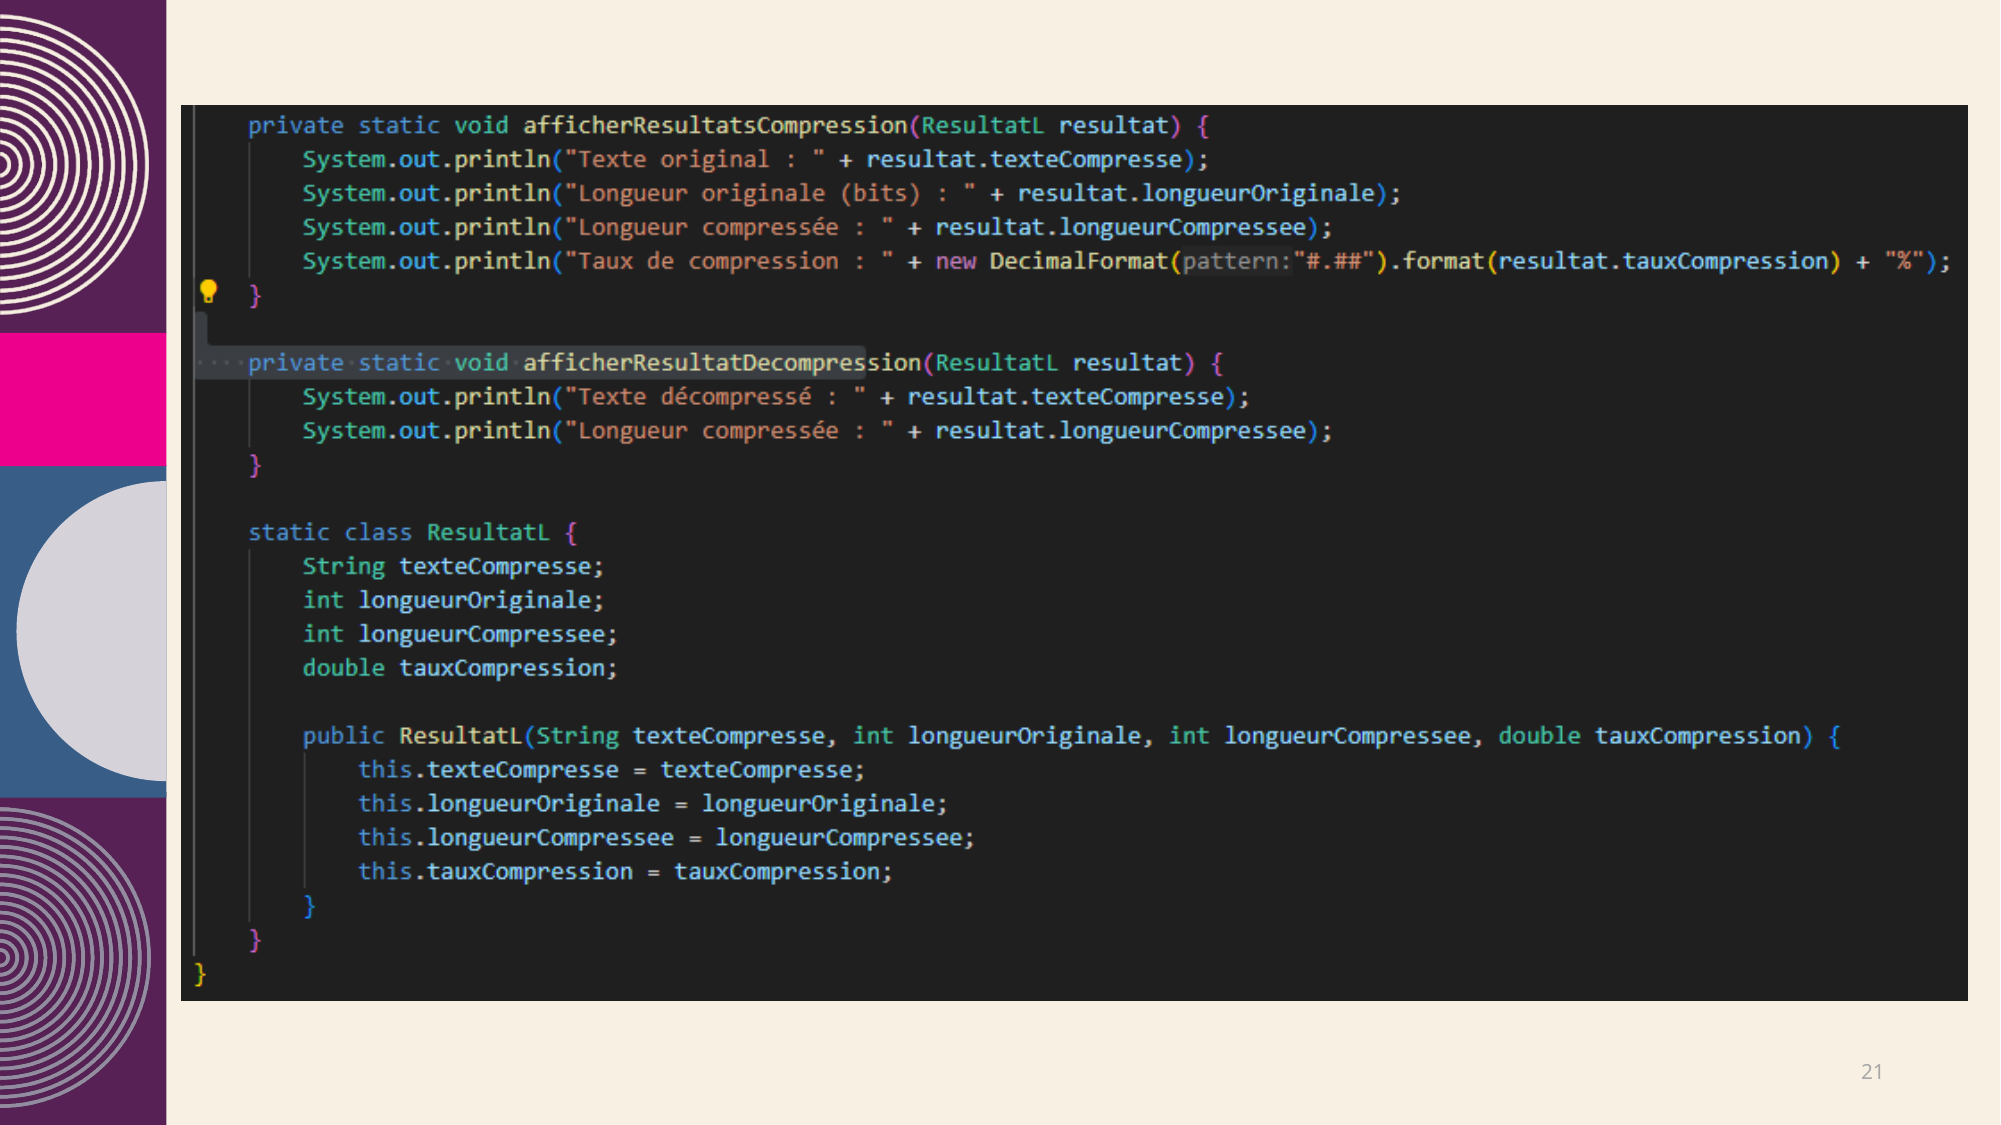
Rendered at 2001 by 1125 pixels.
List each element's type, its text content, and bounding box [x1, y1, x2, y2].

picture [181, 105, 1968, 1001]
slide_number 21 [1824, 1042, 1900, 1103]
picture [0, 15, 149, 314]
picture [1, 808, 151, 1108]
